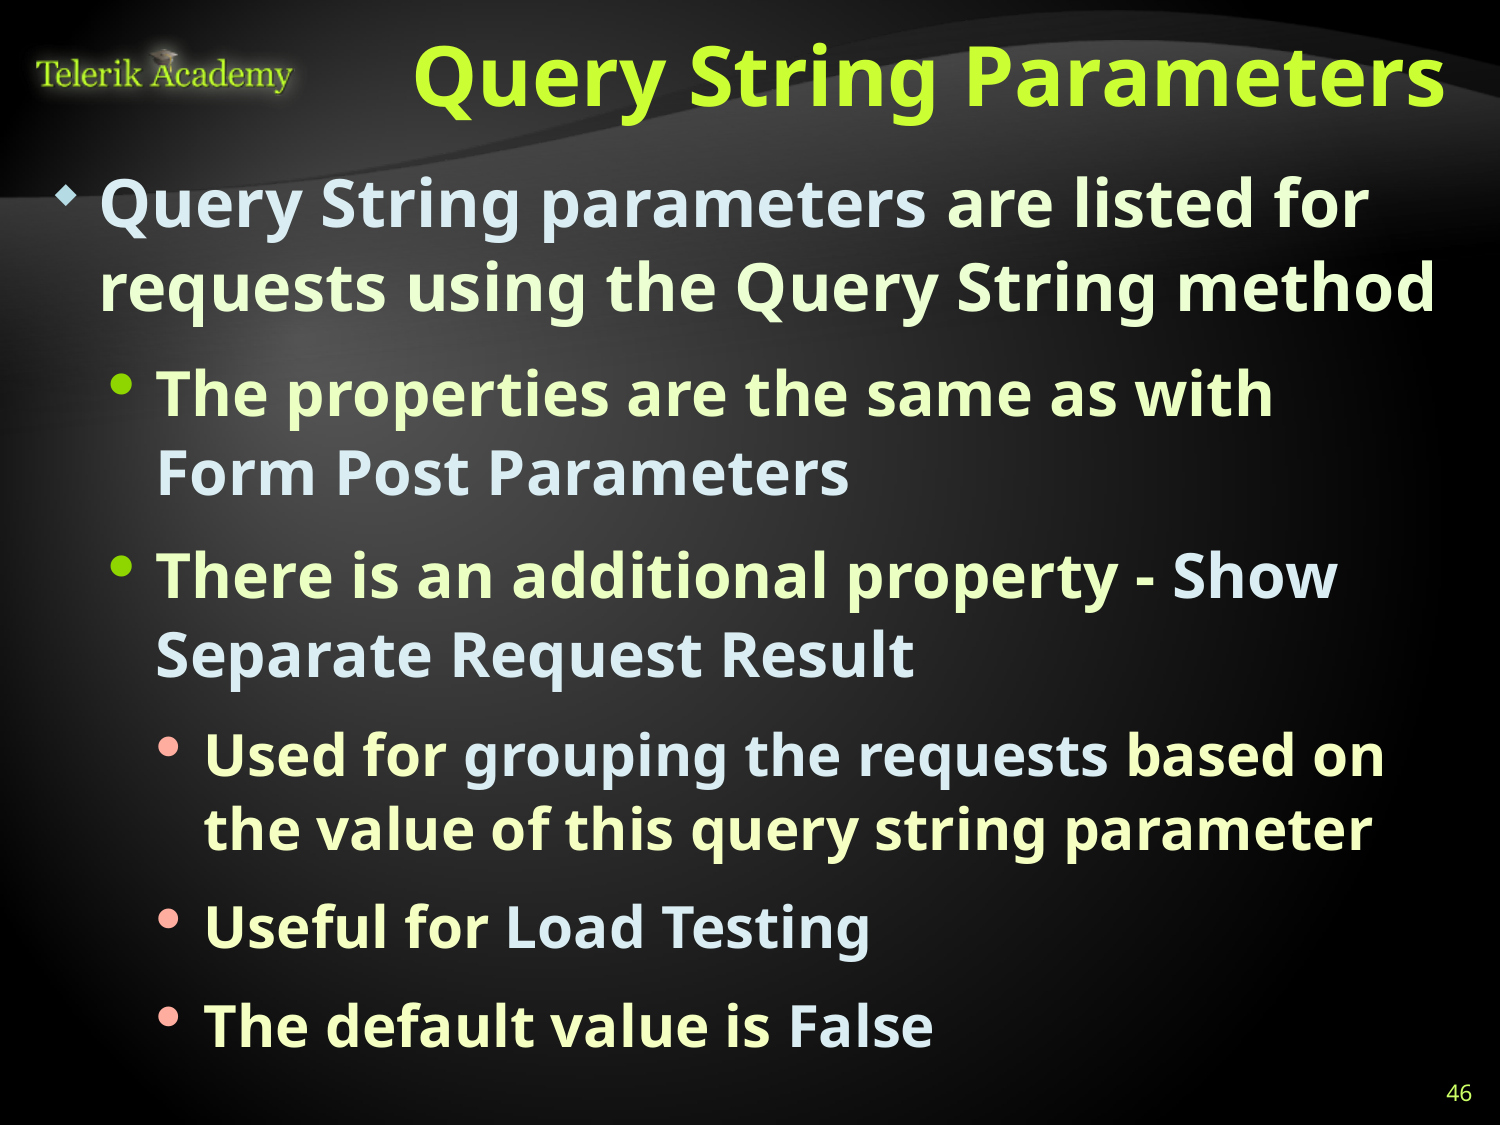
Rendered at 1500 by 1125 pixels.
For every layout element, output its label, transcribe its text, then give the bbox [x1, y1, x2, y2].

picture [0, 0, 1500, 1125]
title Query String Parameters [300, 12, 1463, 149]
slide_number 46 [1412, 1074, 1488, 1113]
list Query String parameters are listed for requests using the Query String method The properties are the same as with Form Post Parameters There is an additional property - Show Separate Request Result Used for grouping the requests based on the value of this query string parameter Useful for Load Testing The default value is False [37, 149, 1463, 1100]
